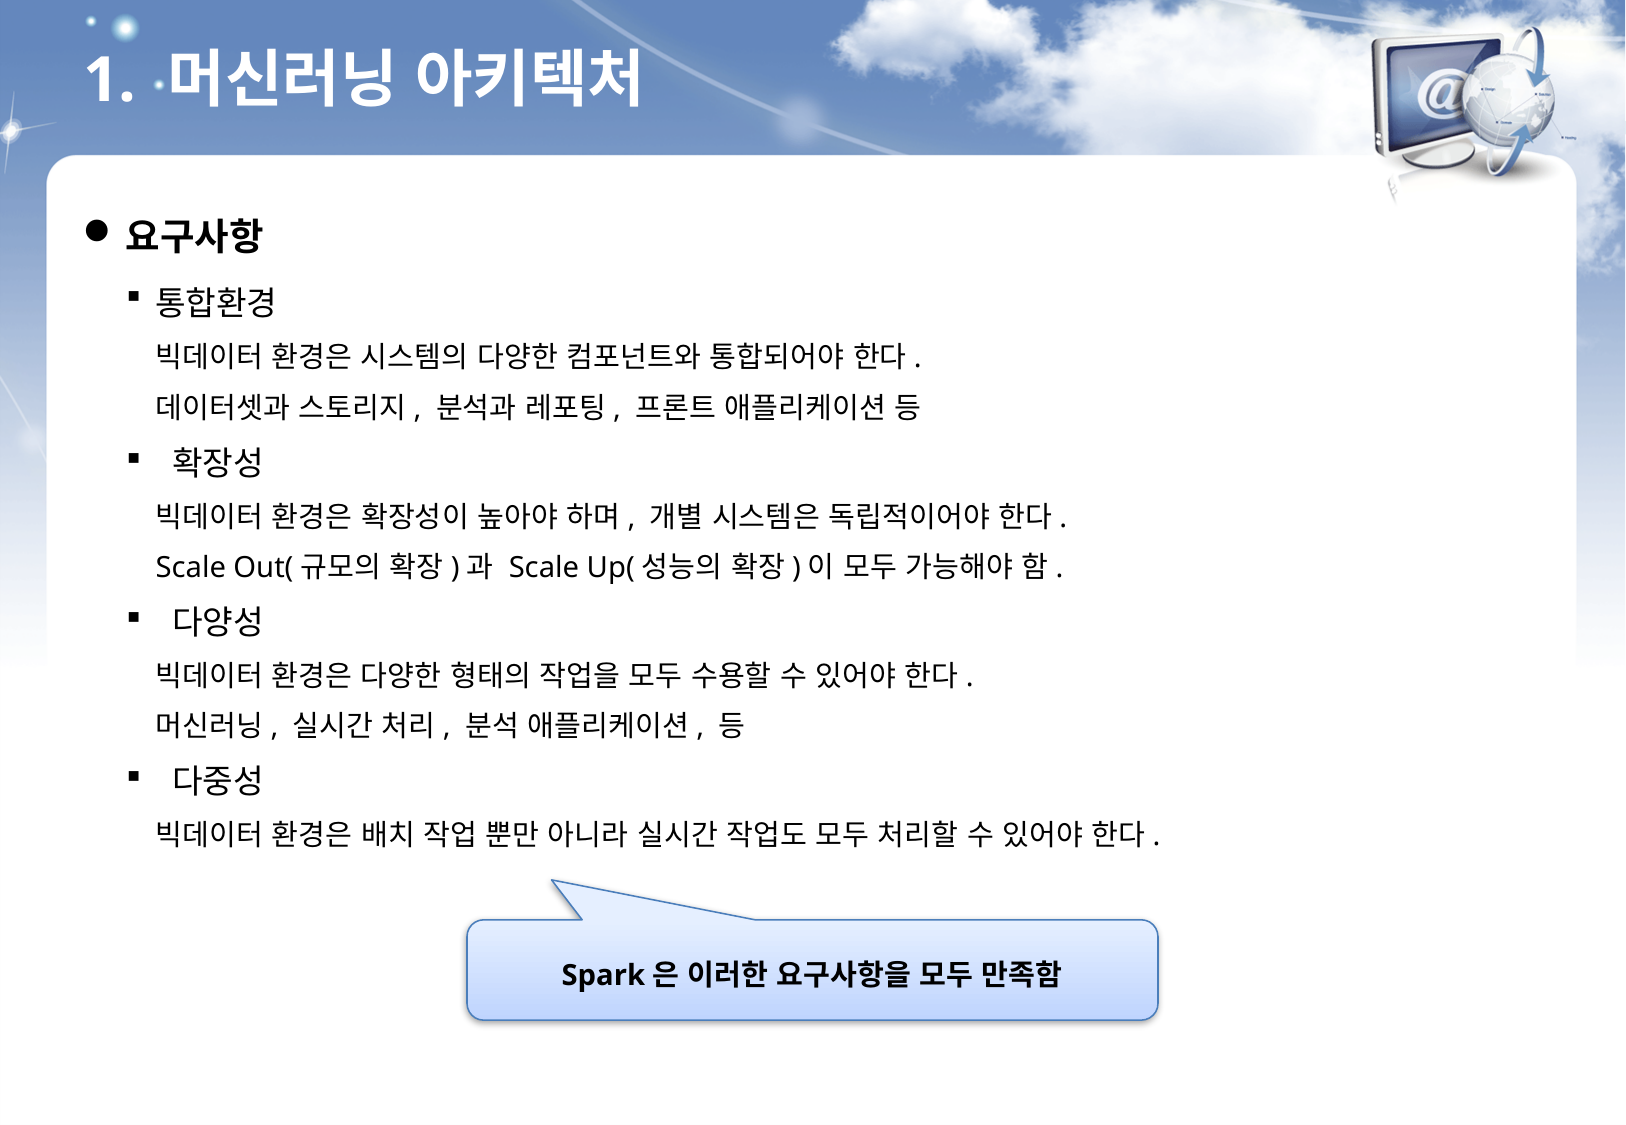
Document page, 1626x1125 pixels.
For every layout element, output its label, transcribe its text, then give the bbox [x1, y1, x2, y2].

picture [0, 0, 1626, 1125]
title 1. 머신러닝 아키텍처 [68, 31, 1464, 138]
text_box 요구사항 통합환경 빅데이터 환경은 시스템의 다양한 컴포넌트와 통합되어야 한다. 데이터셋과 스토리지, 분석과 레포팅, 프론트 애플리케이션 등 확장성 빅데이터 환경은 확장성이 높아야 하며, 개별 시스템은 독립적이어야 한다. Scale Out(규모의 확장)과 Scale Up(성능의 확장)이 모두 가능해야 함. 다양성 빅데이터 환경은 다양한 형태의 작업을 모두 수용할 수 있어야 한다. 머신러닝, 실시간 처리, 분석 애플리케이션, 등 다중성 빅데이터 환경은 배치 작업 뿐만 아니라 실시간 작업도 모두 처리할 수 있어야 한다. [68, 196, 1557, 859]
text_box Spark은 이러한 요구사항을 모두 만족함 [466, 879, 1159, 1021]
